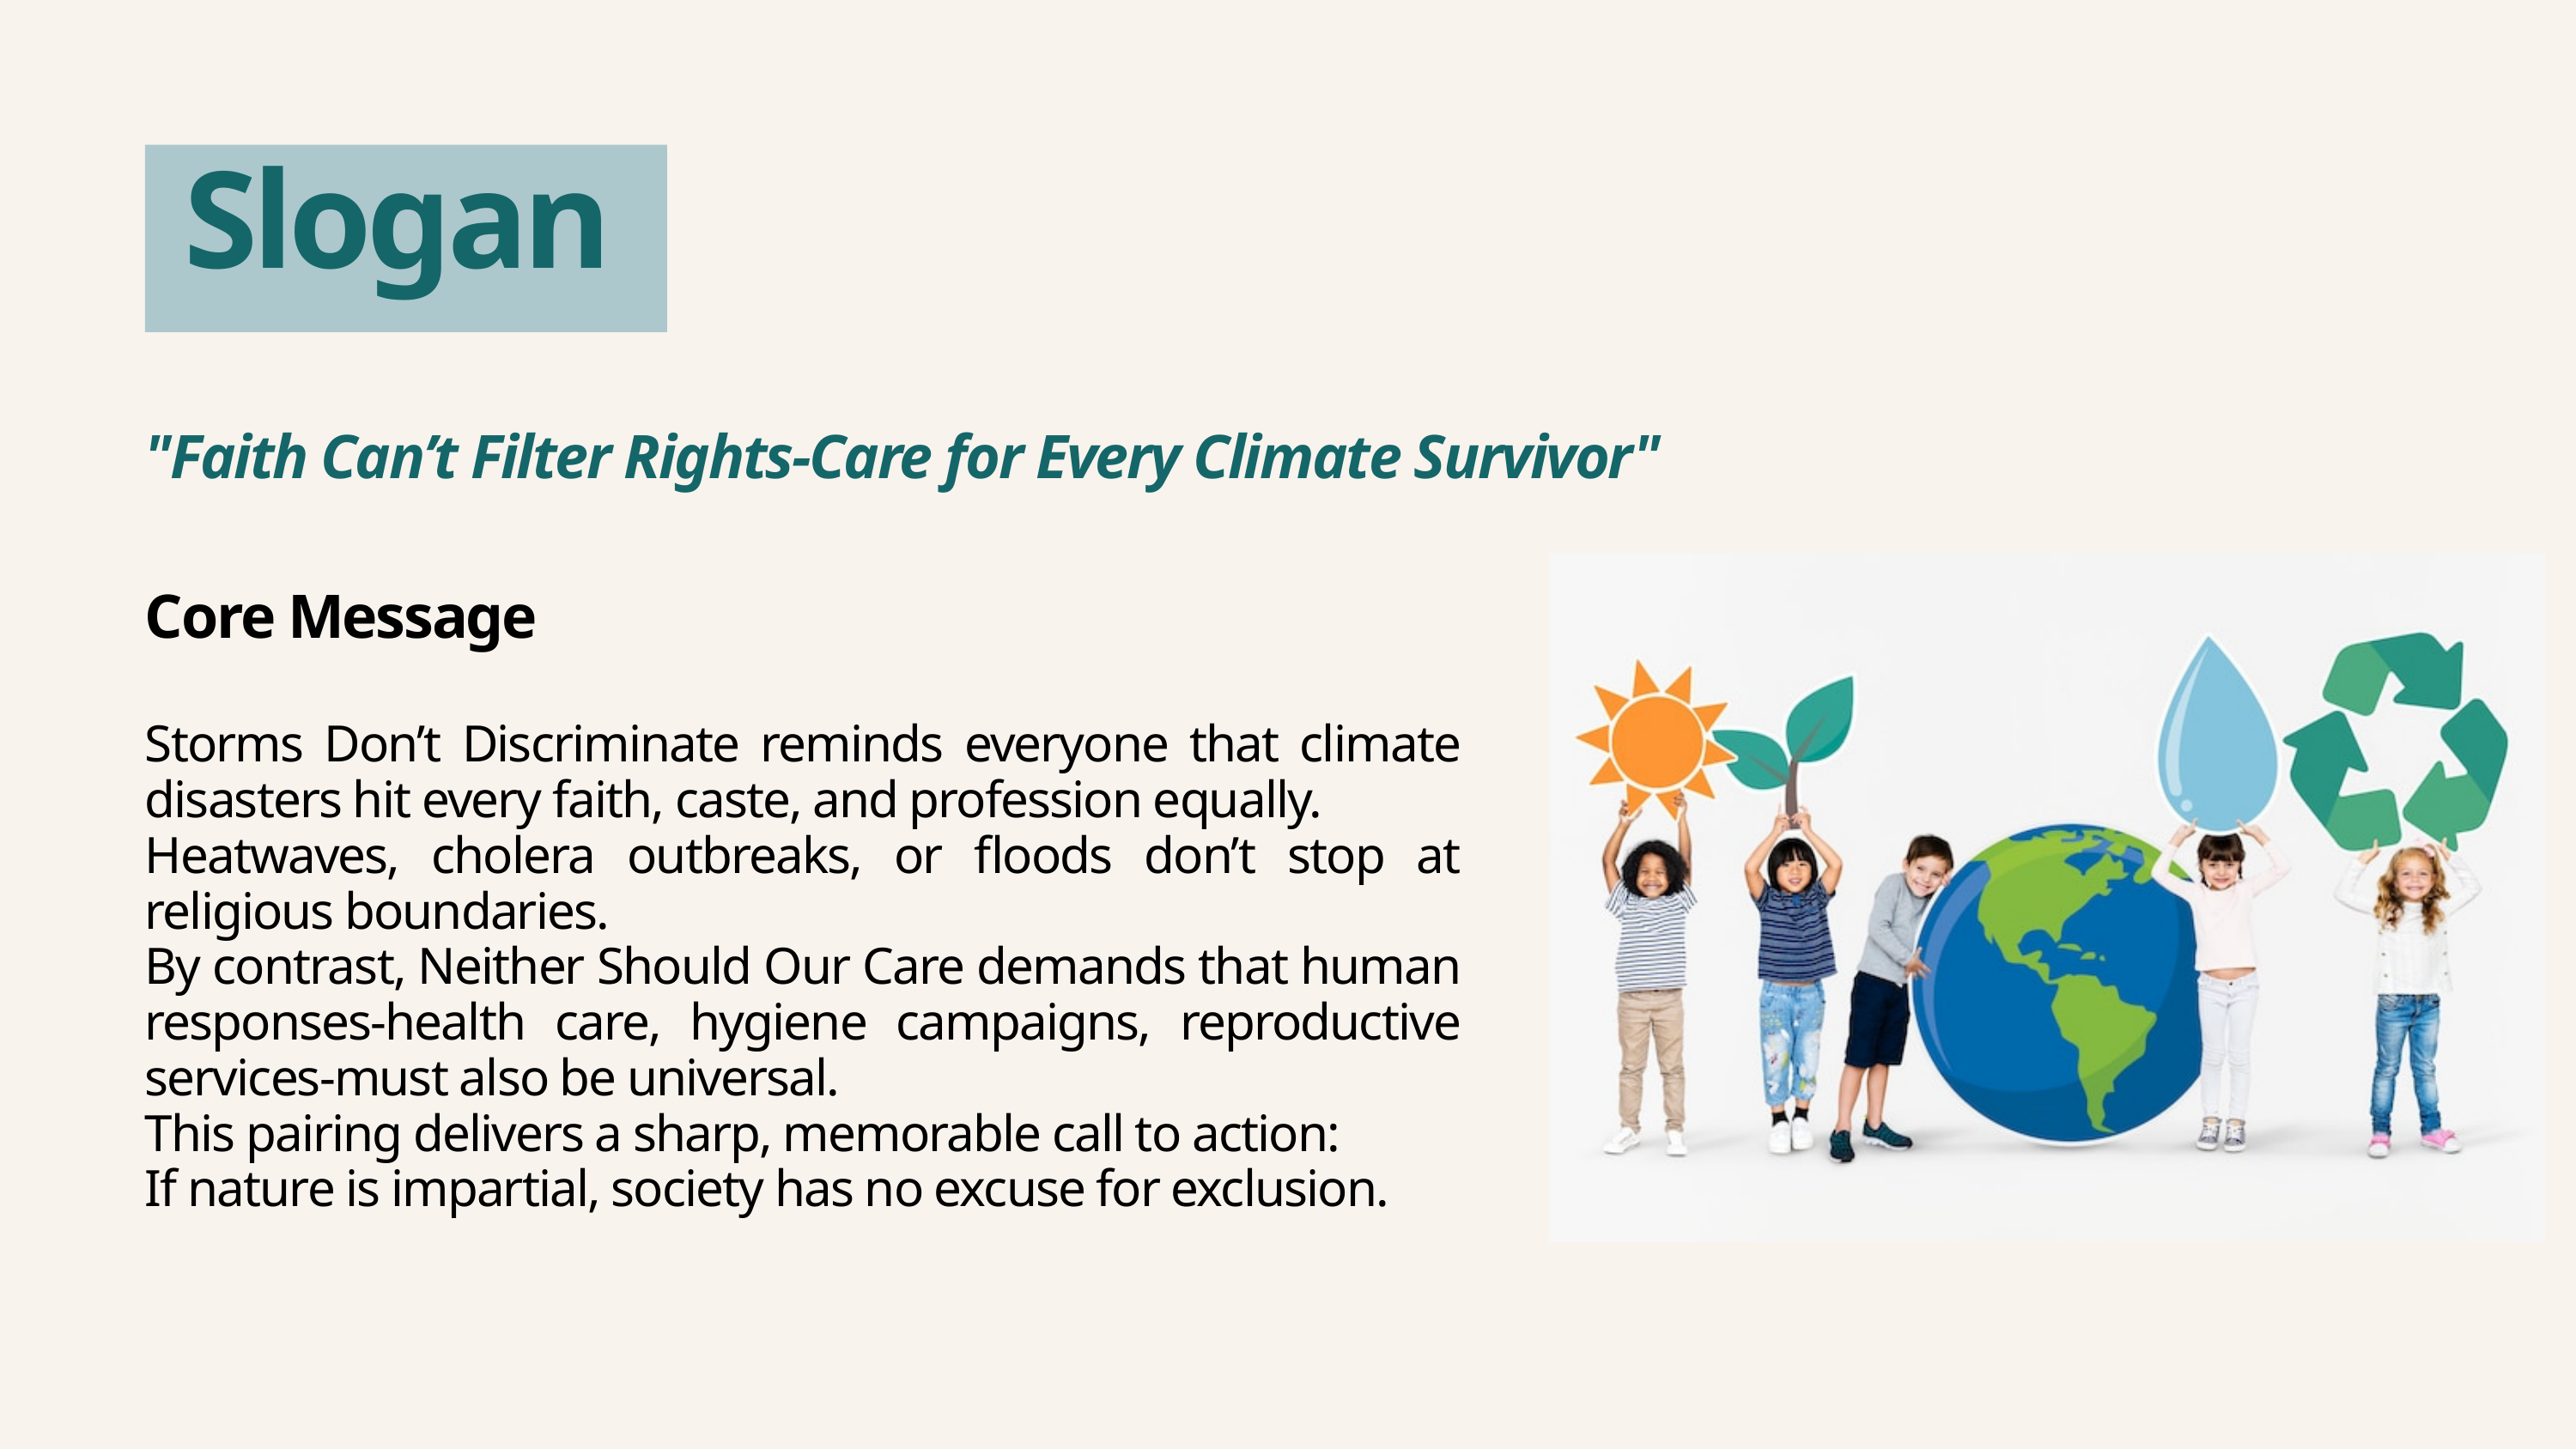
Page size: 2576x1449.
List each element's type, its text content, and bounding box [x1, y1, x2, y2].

text_box [1549, 553, 2546, 1242]
text_box Core Message Storms Don’t Discriminate reminds everyone that climate disasters hit every faith, caste, and profession equally. Heatwaves, cholera outbreaks, or floods don’t stop at religious boundaries. By contrast, Neither Should Our Care demands that human responses-health care, hygiene campaigns, reproductive services-must also be universal. This pairing delivers a sharp, memorable call to action: If nature is impartial, society has no excuse for exclusion. [144, 583, 1460, 1272]
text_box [144, 144, 668, 333]
text_box "Faith Can’t Filter Rights-Care for Every Climate Survivor" [144, 423, 1833, 491]
